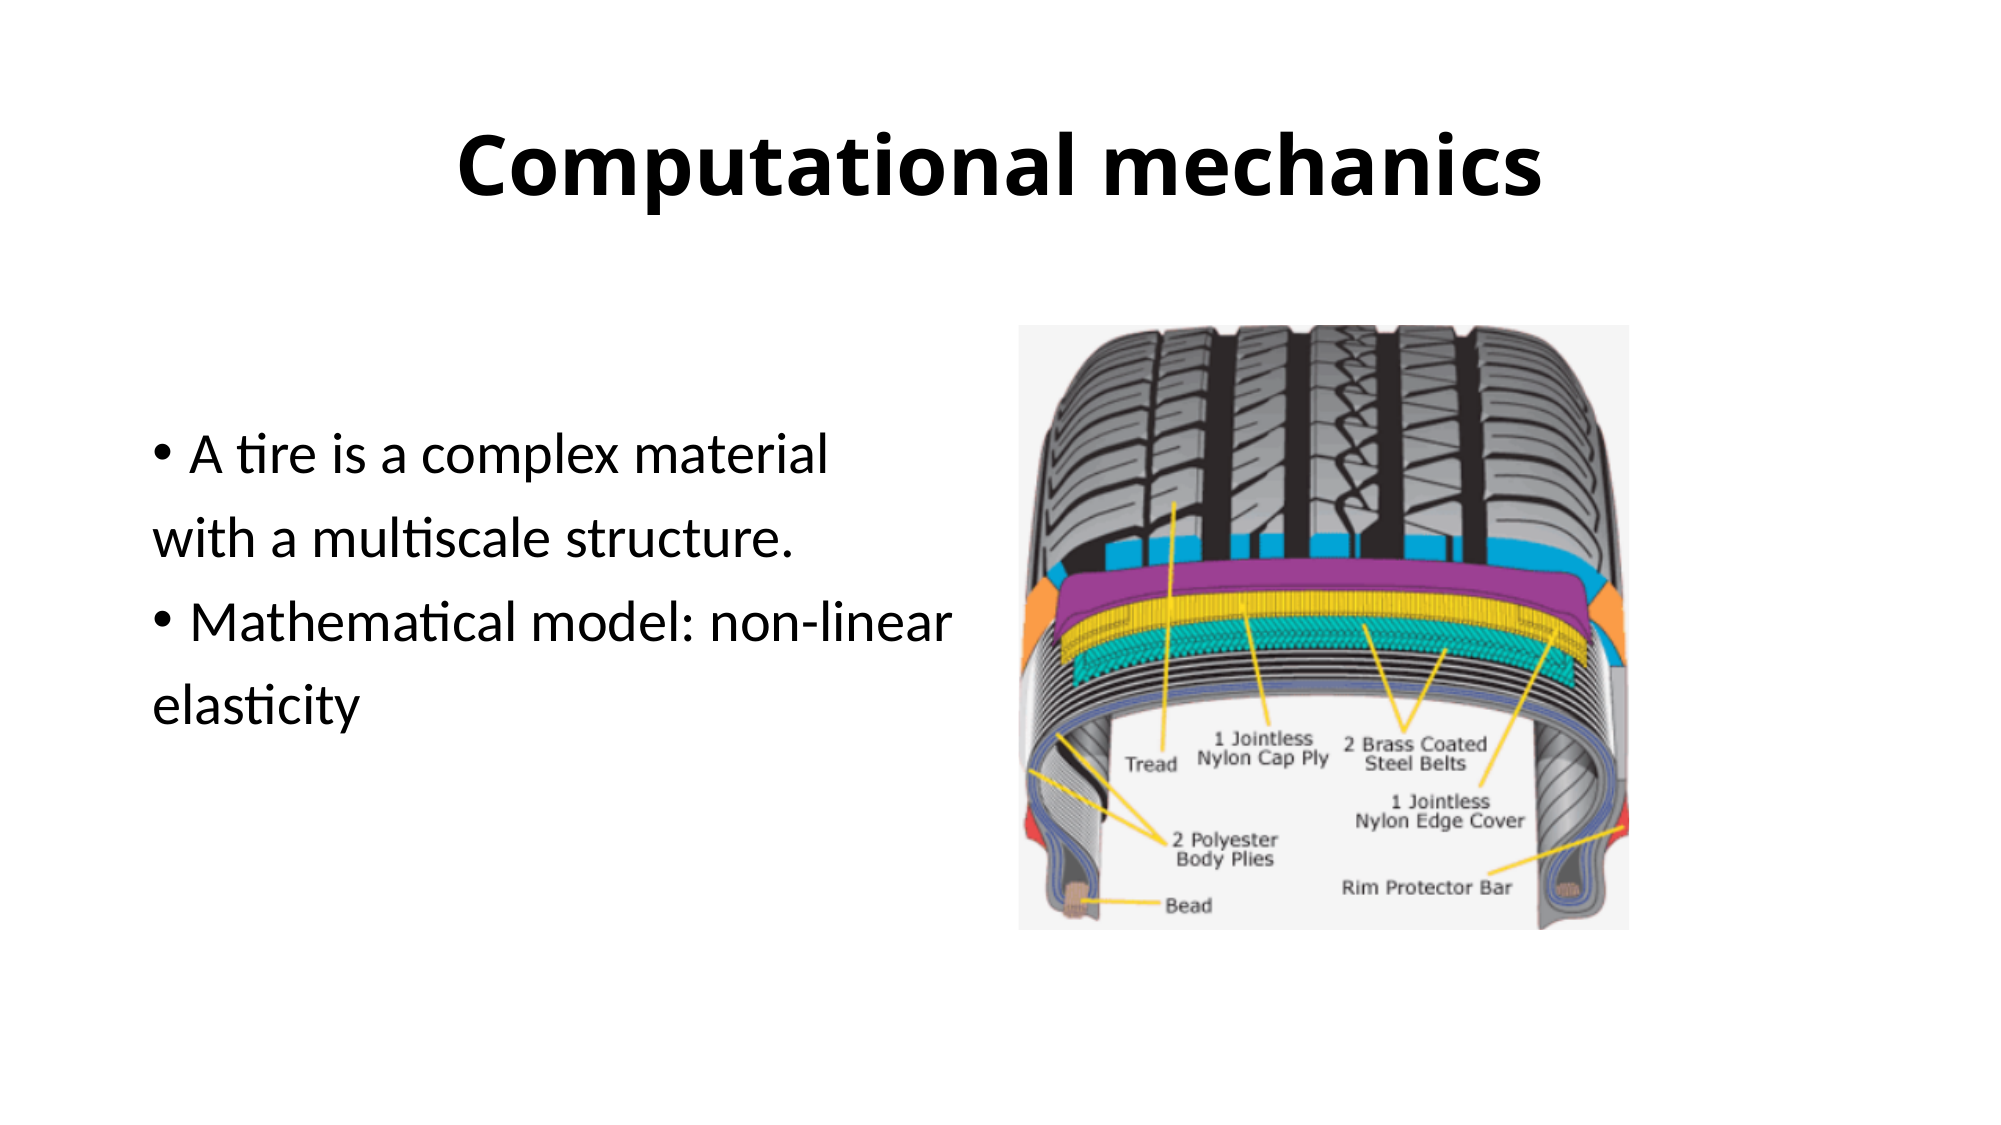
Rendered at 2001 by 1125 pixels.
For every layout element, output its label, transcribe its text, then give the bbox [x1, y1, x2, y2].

list A tire is a complex material with a multiscale structure. Mathematical model: non-linear elasticity [137, 240, 1863, 1014]
title Computational mechanics [137, 59, 1863, 240]
picture [1018, 325, 1630, 930]
